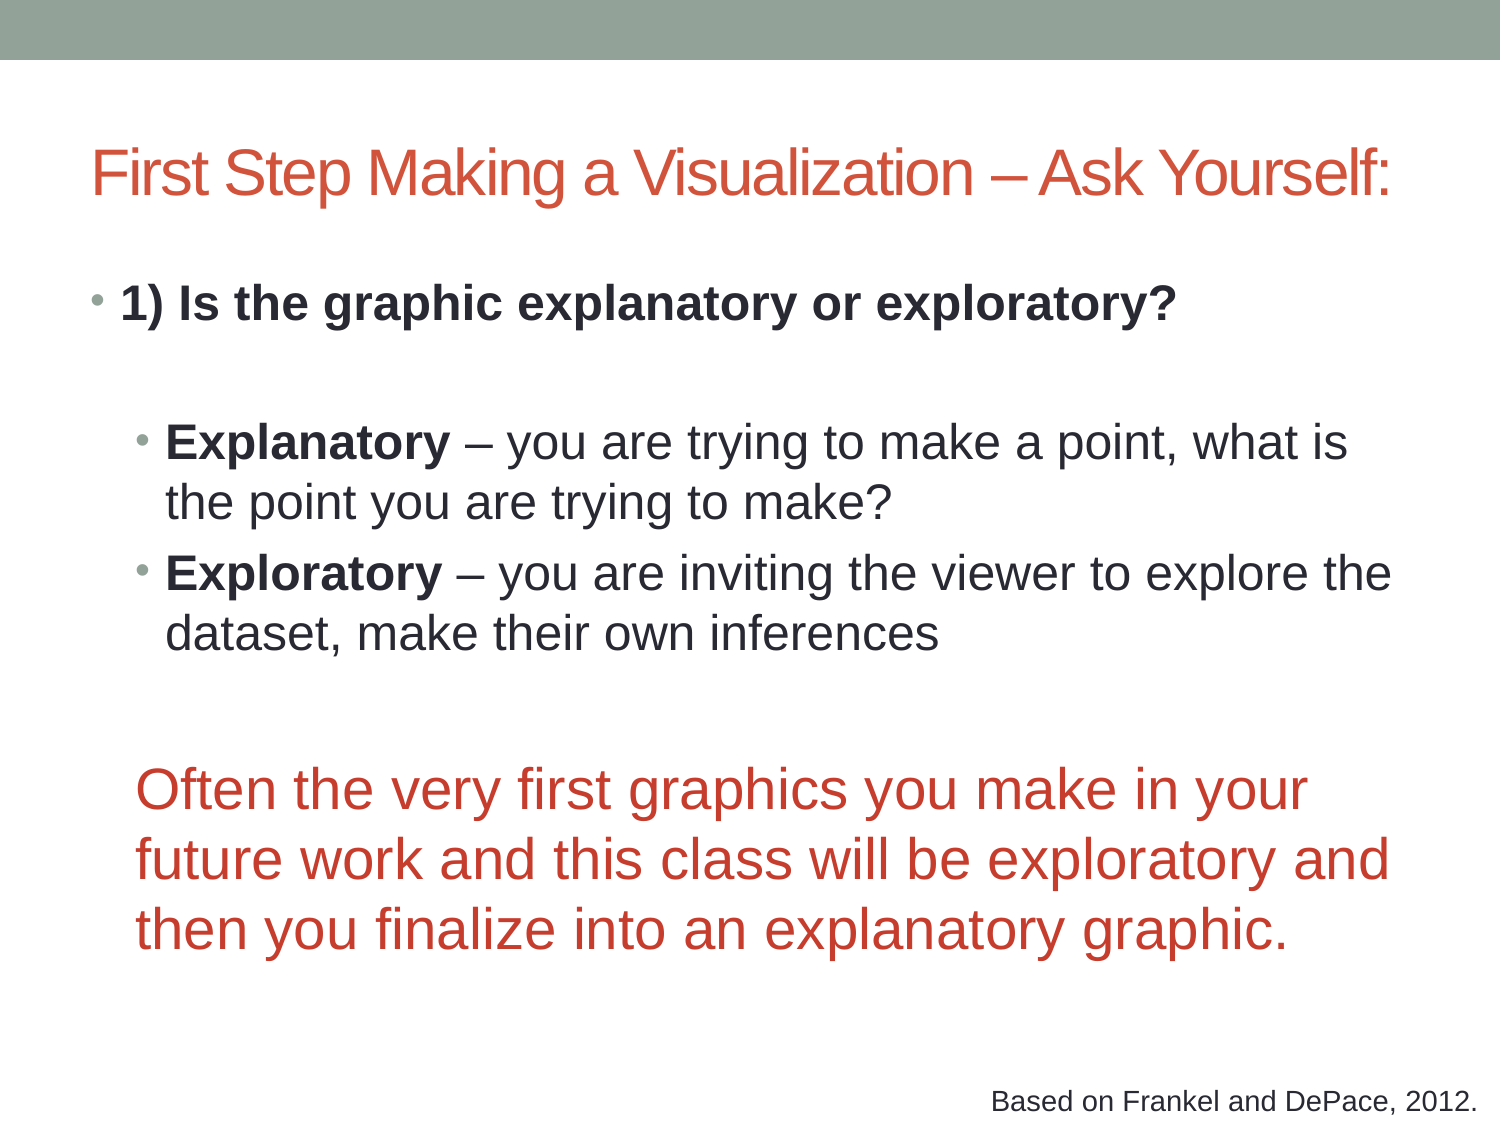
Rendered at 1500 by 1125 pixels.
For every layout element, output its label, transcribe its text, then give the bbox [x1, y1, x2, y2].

list 1) Is the graphic explanatory or exploratory? Explanatory – you are trying to make a point, what is the point you are trying to make? Exploratory – you are inviting the viewer to explore the dataset, make their own inferences Often the very first graphics you make in your future work and this class will be exploratory and then you finalize into an explanatory graphic. [75, 262, 1425, 1063]
text_box Based on Frankel and DePace, 2012. [976, 1074, 1500, 1125]
title First Step Making a Visualization – Ask Yourself: [75, 87, 1425, 250]
